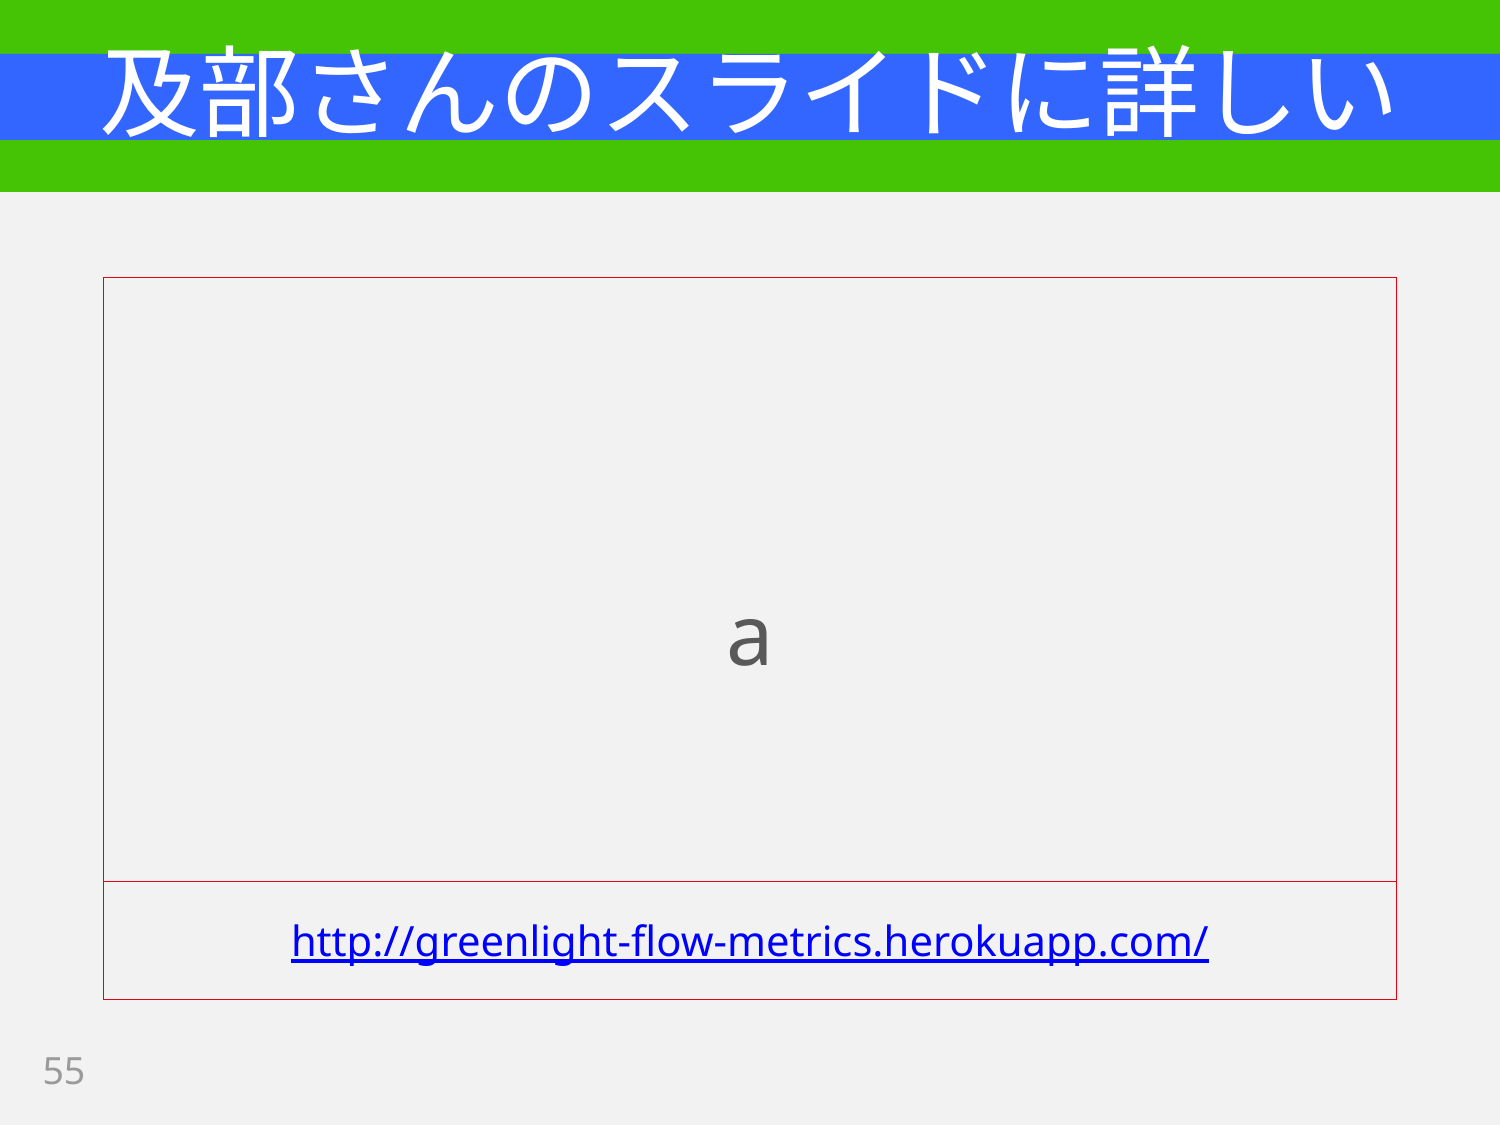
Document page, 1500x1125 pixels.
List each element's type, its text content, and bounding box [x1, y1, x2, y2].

list a [103, 277, 1397, 881]
title 及部さんのスライドに詳しい [0, 53, 1500, 140]
slide_number 55 [27, 1042, 146, 1102]
text_box http://greenlight-flow-metrics.herokuapp.com/ [103, 881, 1397, 1000]
